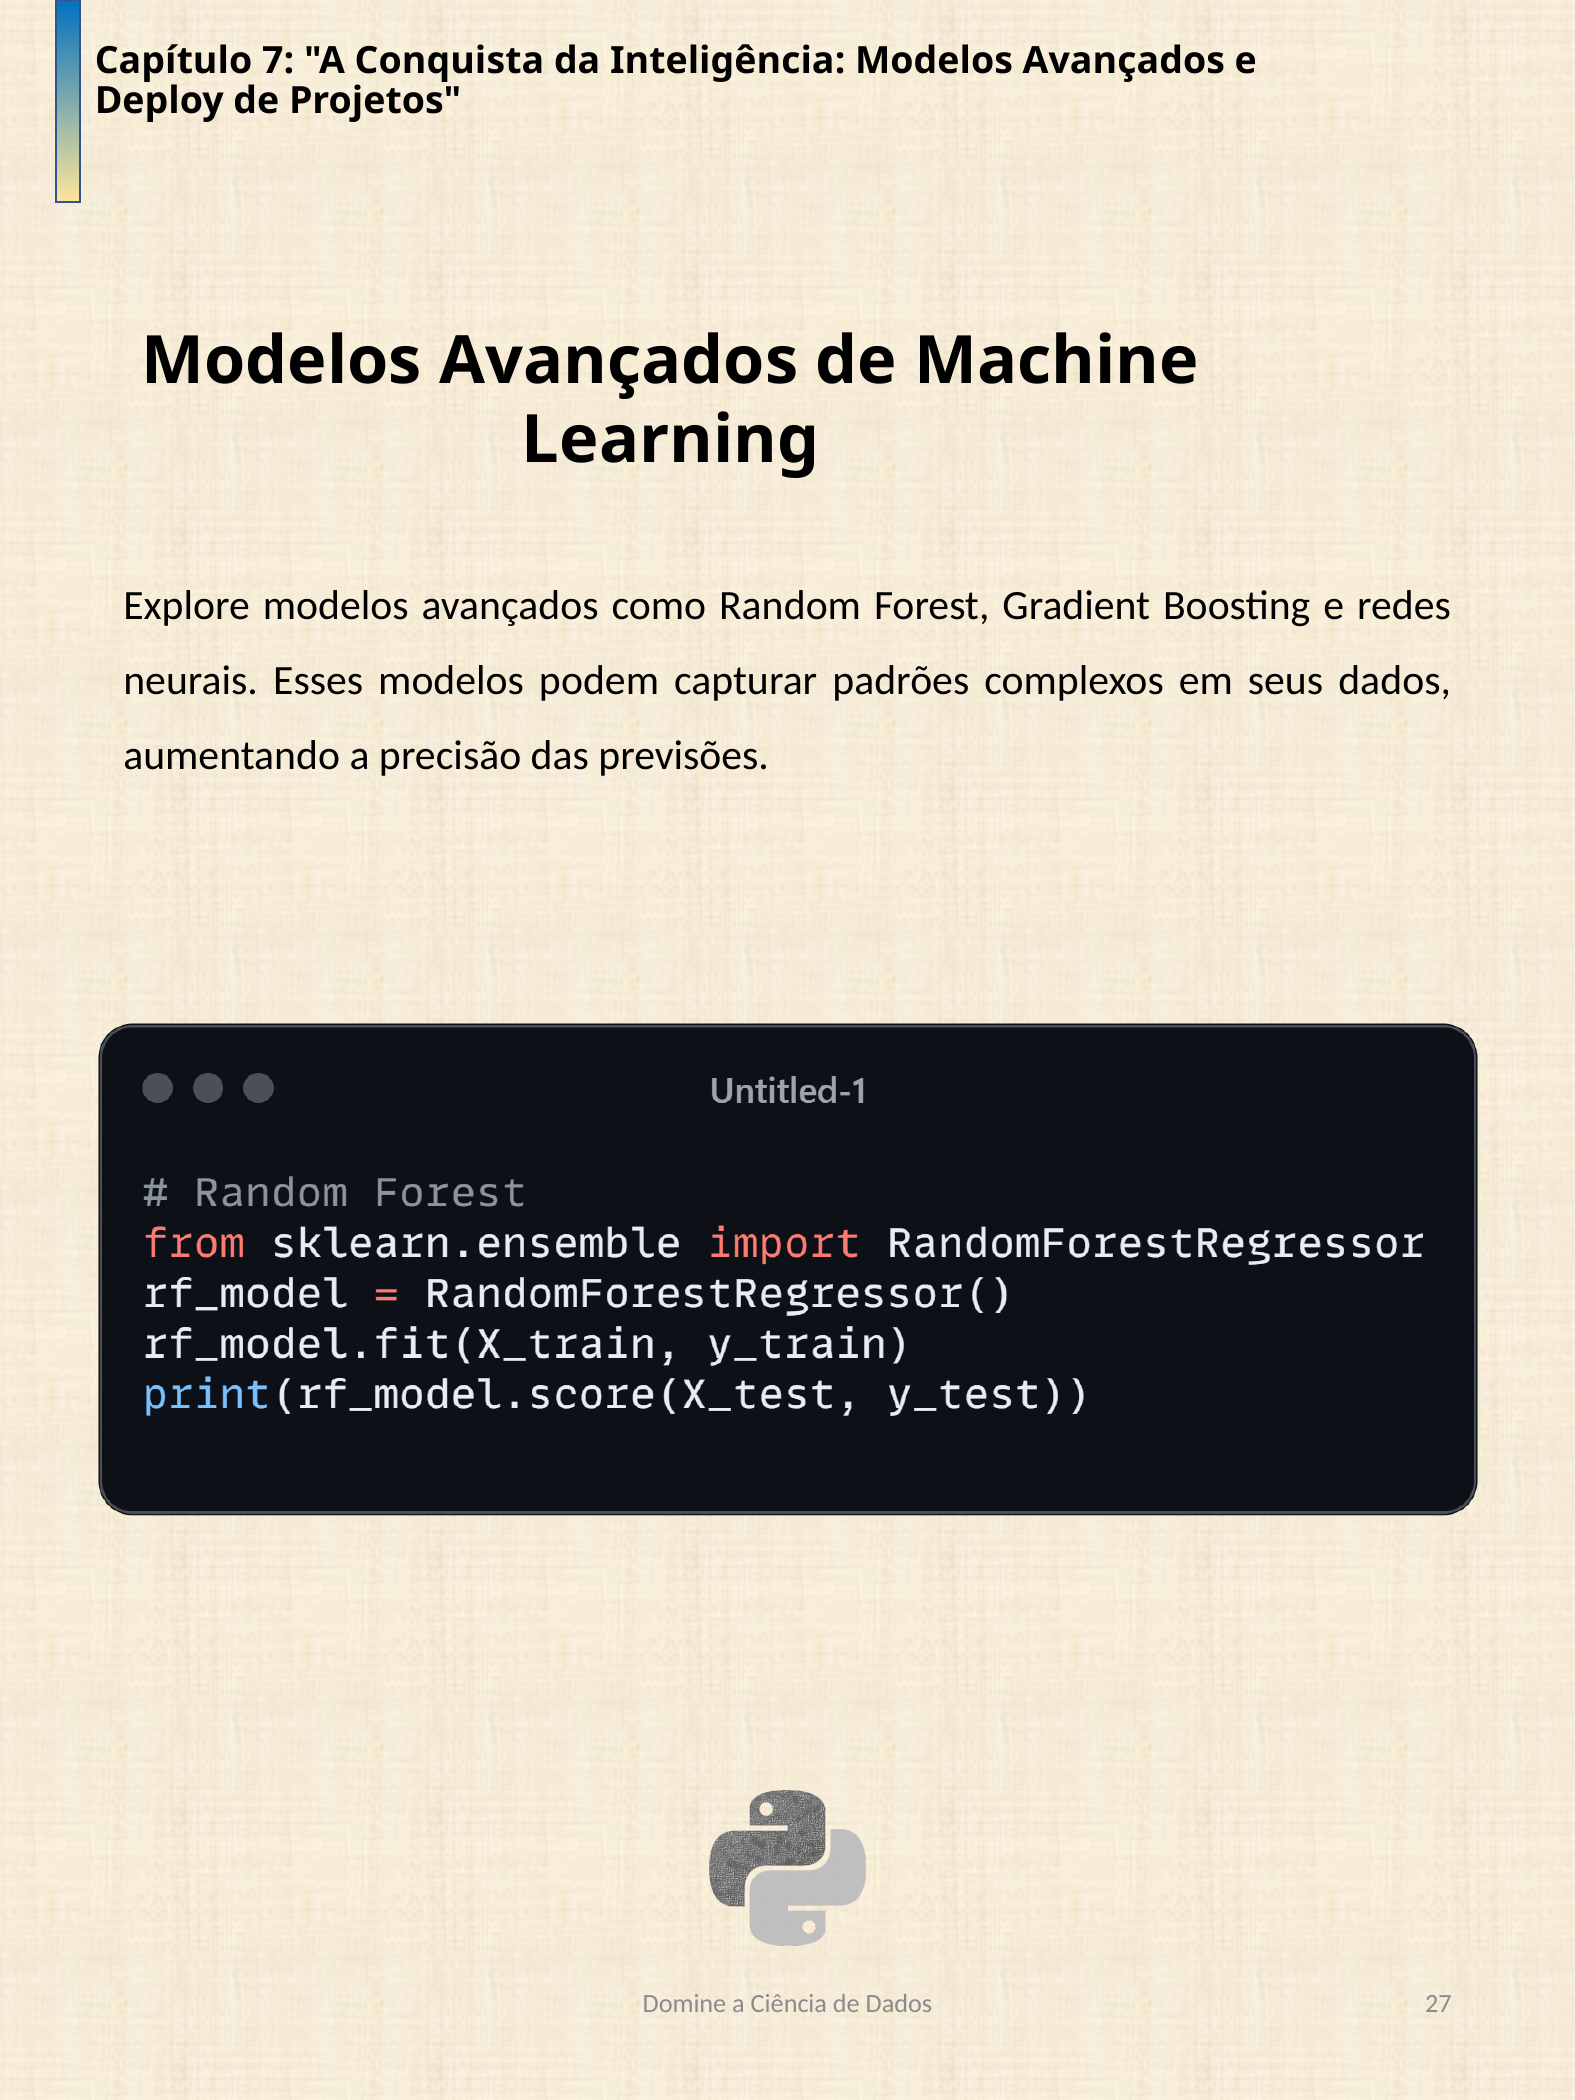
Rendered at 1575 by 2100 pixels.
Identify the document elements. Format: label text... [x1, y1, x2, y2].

picture [709, 1790, 866, 1946]
text_box Modelos Avançados de Machine Learning [108, 308, 1233, 484]
list Explore modelos avançados como Random Forest, Gradient Boosting e redes neurais. Esses modelos podem capturar padrões complexos em seus dados, aumentando a precisão das previsões. [108, 545, 1467, 891]
picture [0, 891, 1575, 1647]
text_box [55, 0, 81, 203]
title Capítulo 7: "A Conquista da Inteligência: Modelos Avançados e Deploy de Projetos" [81, 0, 1332, 163]
slide_number 27 [1112, 1946, 1467, 2059]
footer Domine a Ciência de Dados [521, 1946, 1054, 2059]
